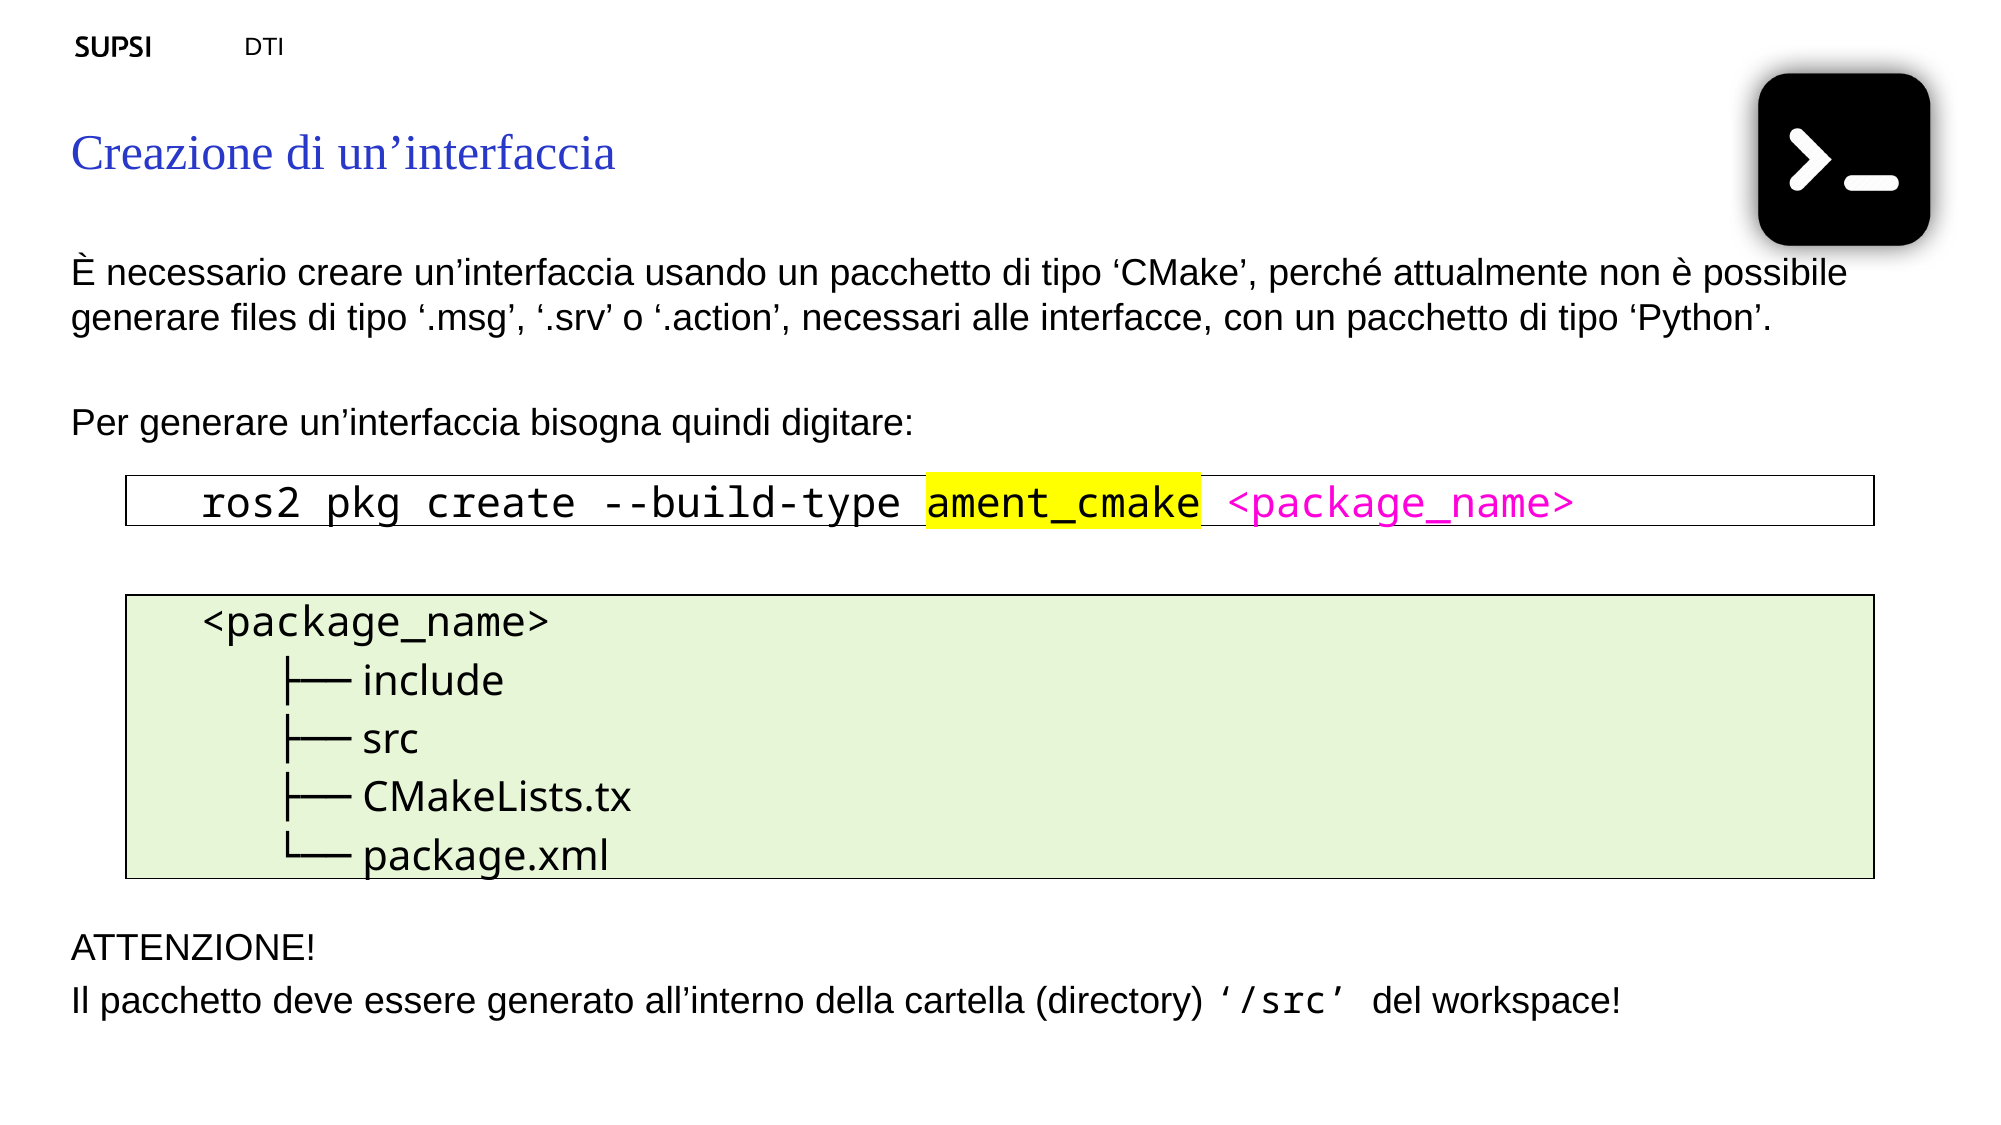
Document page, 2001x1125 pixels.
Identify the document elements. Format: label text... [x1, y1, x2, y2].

text_box ros2 pkg create --build-type ament_cmake <package_name> [125, 475, 1875, 526]
text_box <package_name> ├── include ├── src ├── CMakeLists.tx └── package.xml [125, 594, 1875, 879]
list È necessario creare un’interfaccia usando un pacchetto di tipo ‘CMake’, perché attualmente non è possibile generare files di tipo ‘.msg’, ‘.srv’ o ‘.action’, necessari alle interfacce, con un pacchetto di tipo ‘Python’. Per generare un’interfaccia bisogna quindi digitare: ATTENZIONE! Il pacchetto deve essere generato all’interno della cartella (directory) ‘/src’ del workspace! [70, 248, 1930, 1024]
title Creazione di un’interfaccia [70, 119, 1733, 238]
picture [1755, 69, 1933, 249]
picture [75, 34, 153, 57]
